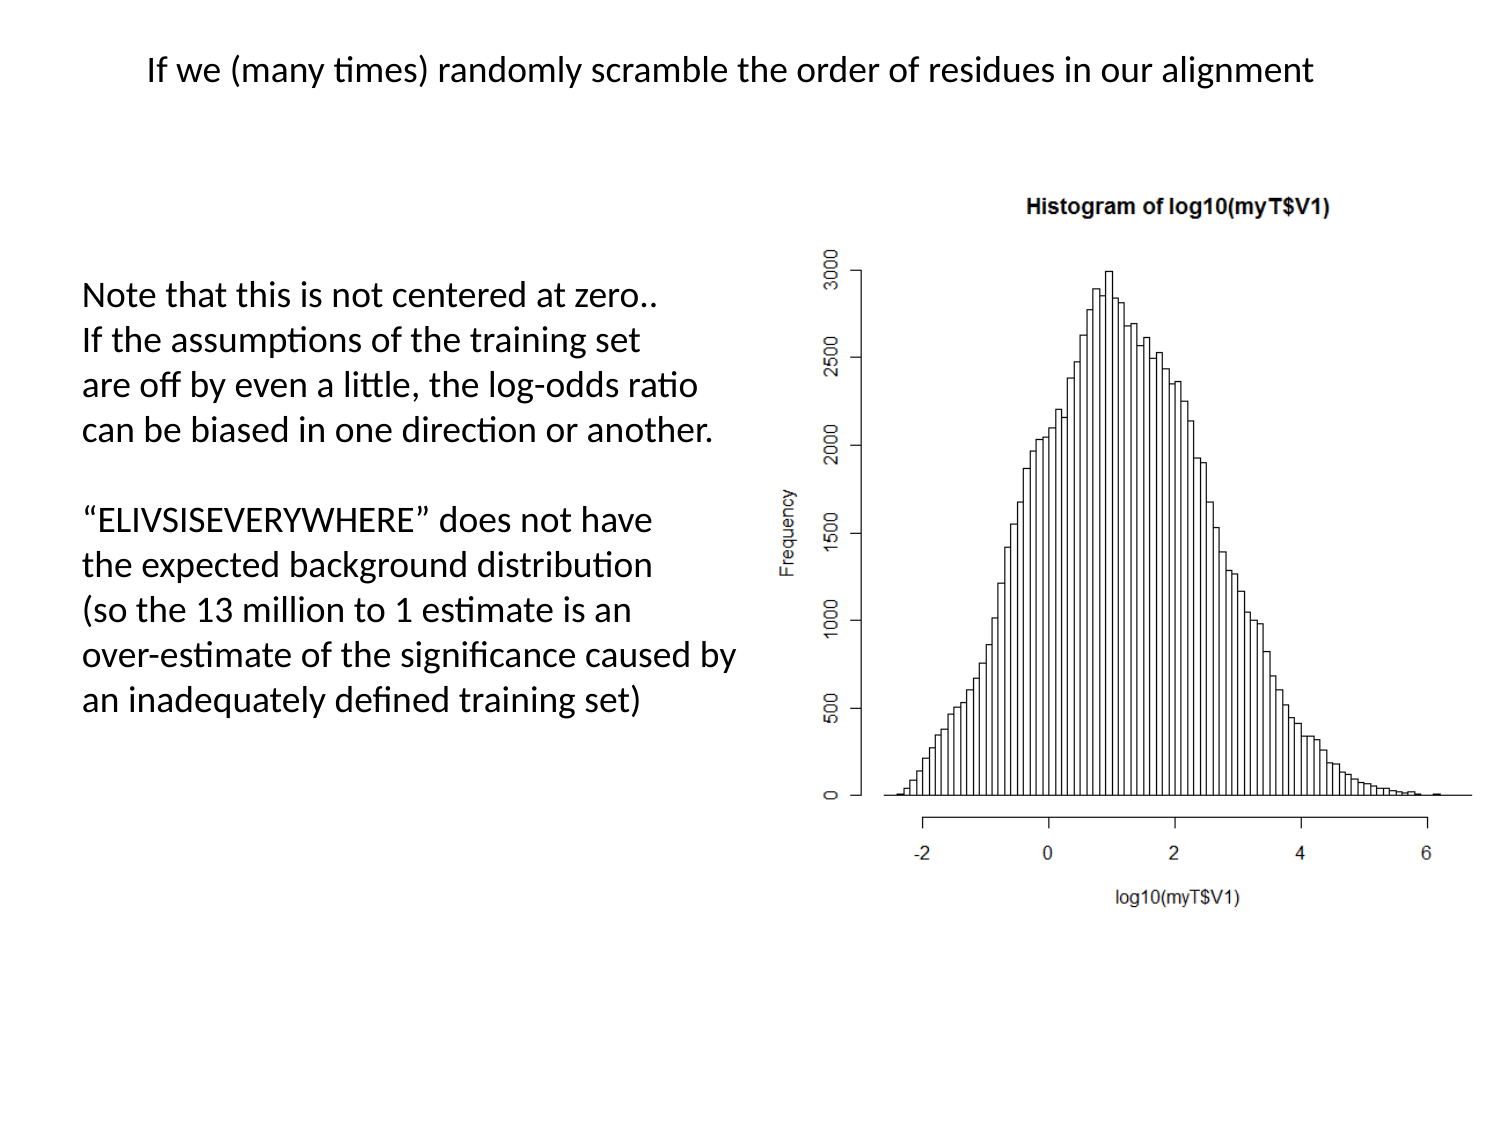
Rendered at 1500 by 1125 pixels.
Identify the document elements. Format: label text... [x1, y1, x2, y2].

text_box Note that this is not centered at zero.. If the assumptions of the training set are off by even a little, the log-odds ratio can be biased in one direction or another. “ELIVSISEVERYWHERE” does not have the expected background distribution (so the 13 million to 1 estimate is an over-estimate of the significance caused by an inadequately defined training set) [67, 262, 761, 728]
picture [775, 162, 1500, 913]
text_box If we (many times) randomly scramble the order of residues in our alignment [131, 37, 1331, 98]
